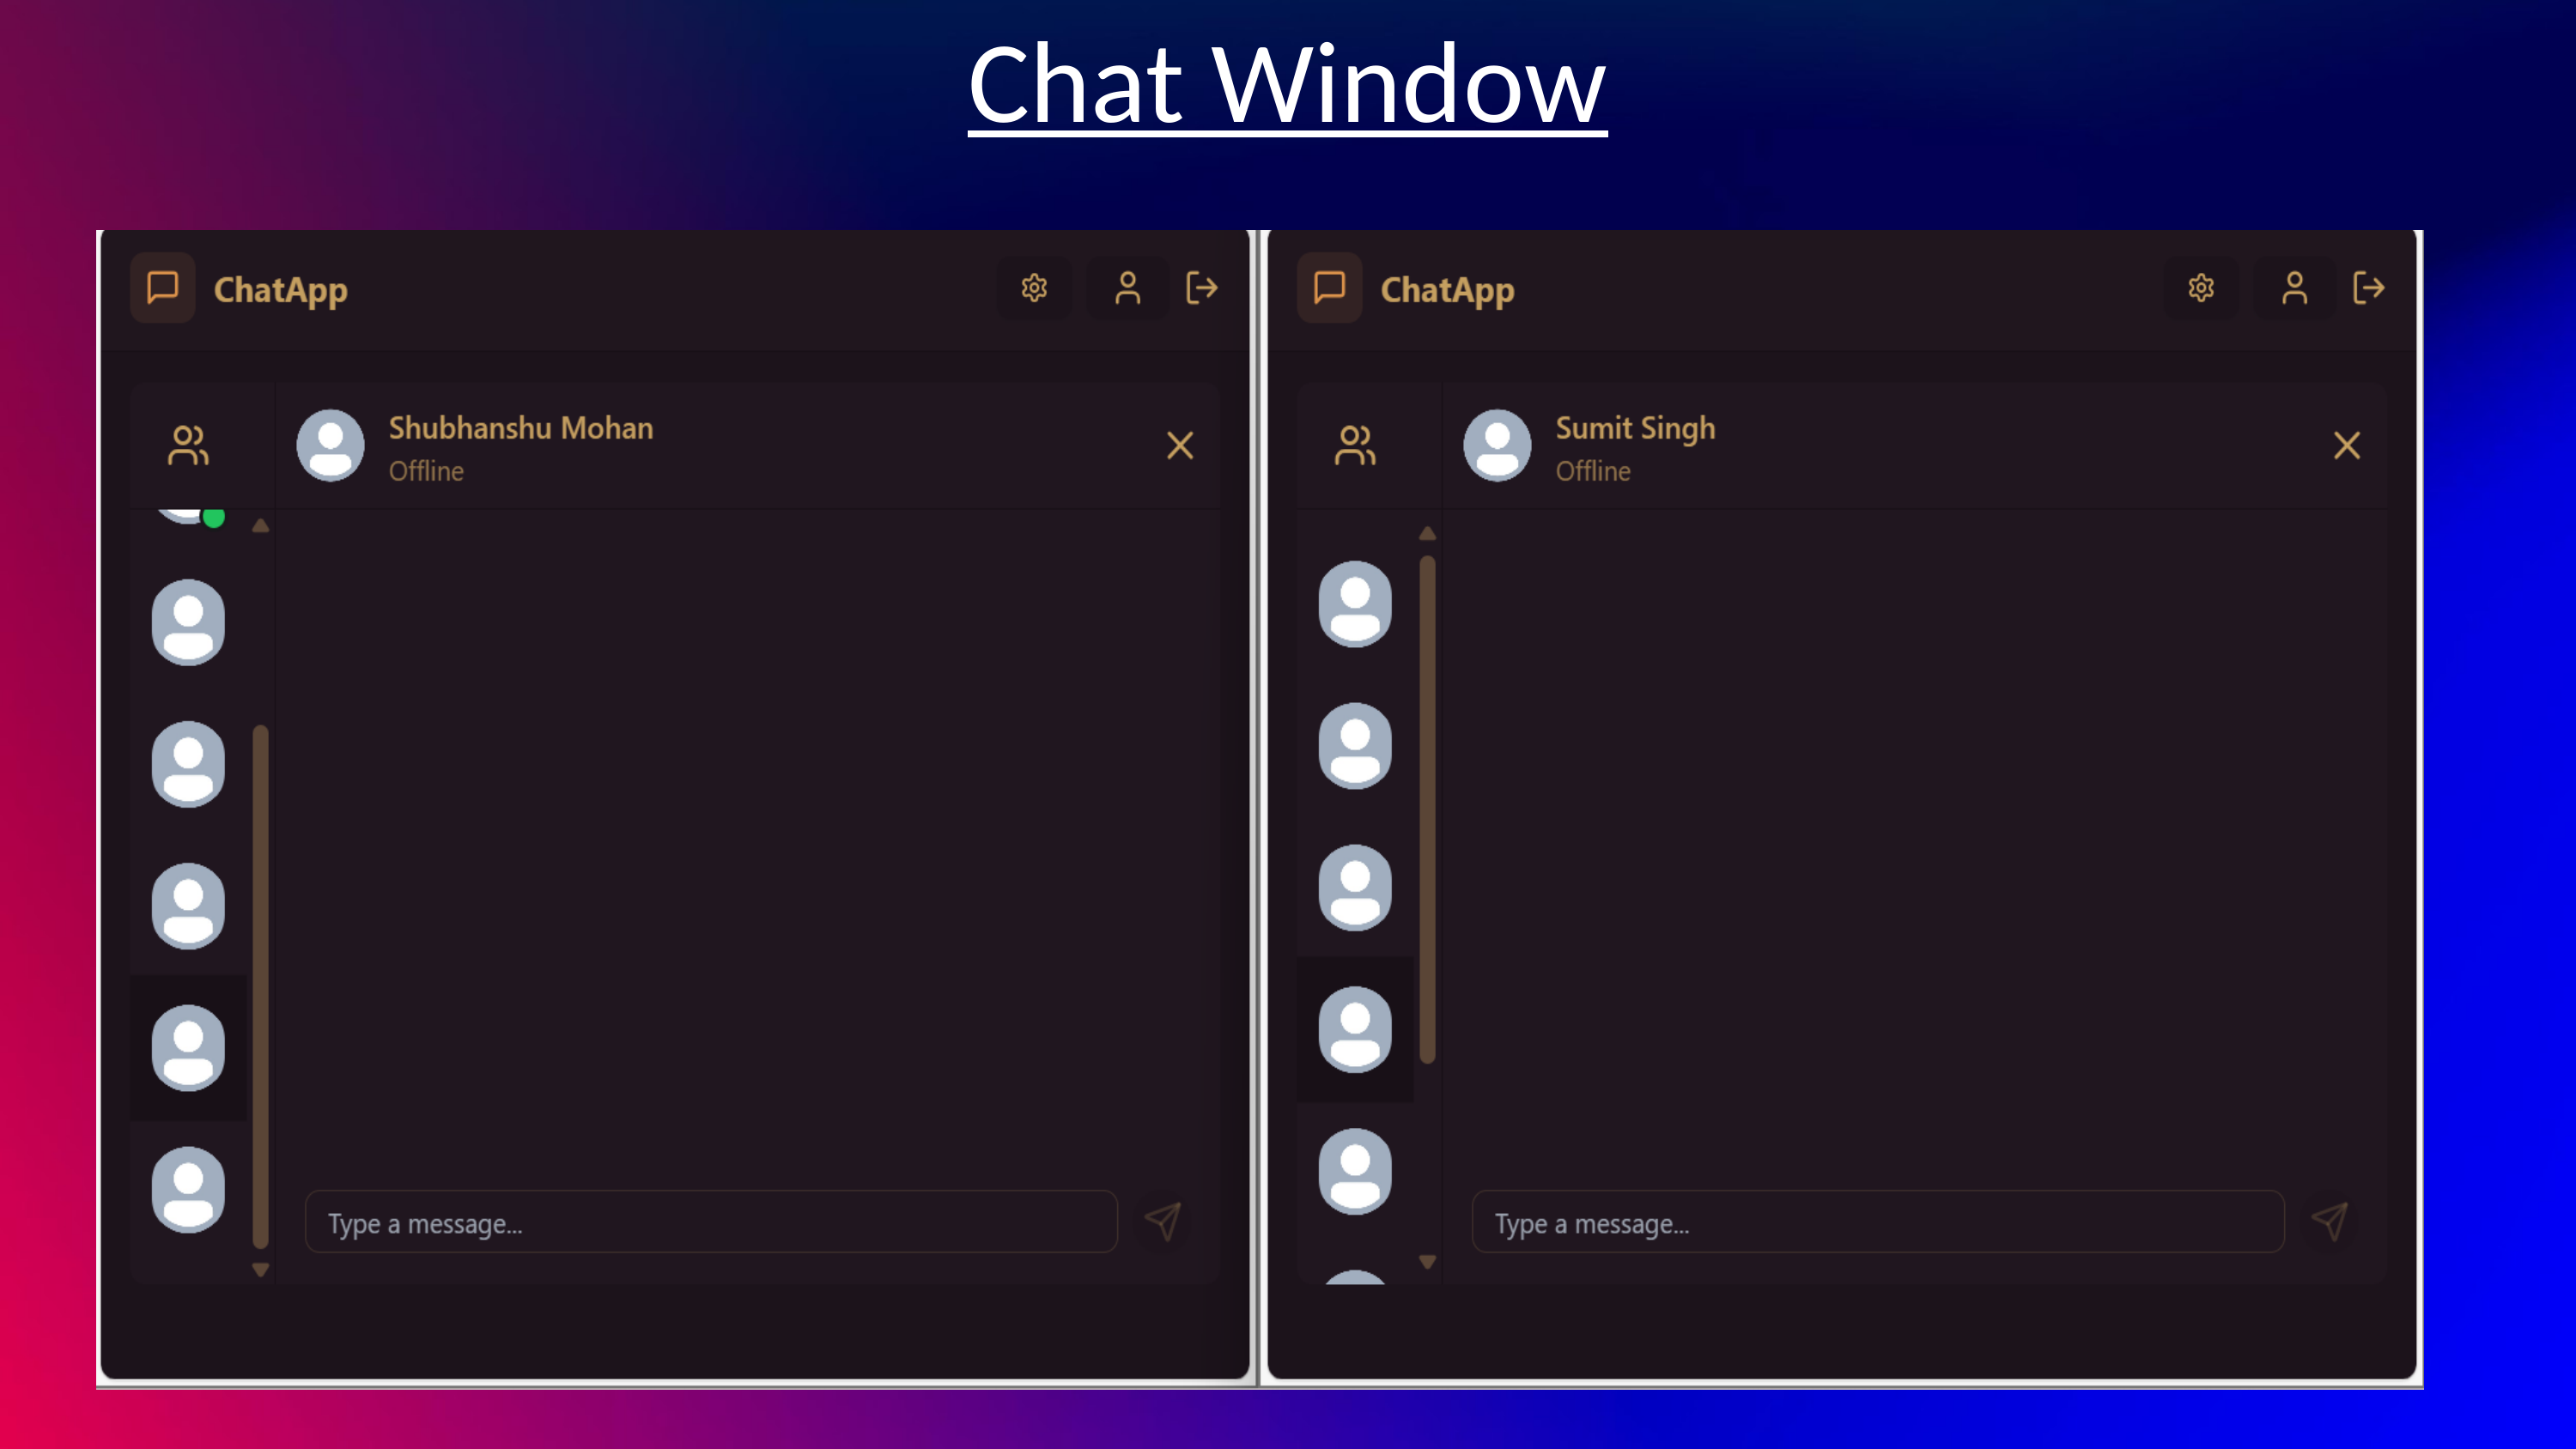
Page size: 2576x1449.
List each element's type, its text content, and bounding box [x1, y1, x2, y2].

picture [96, 230, 2424, 1390]
text_box Chat Window [0, 0, 2576, 1449]
